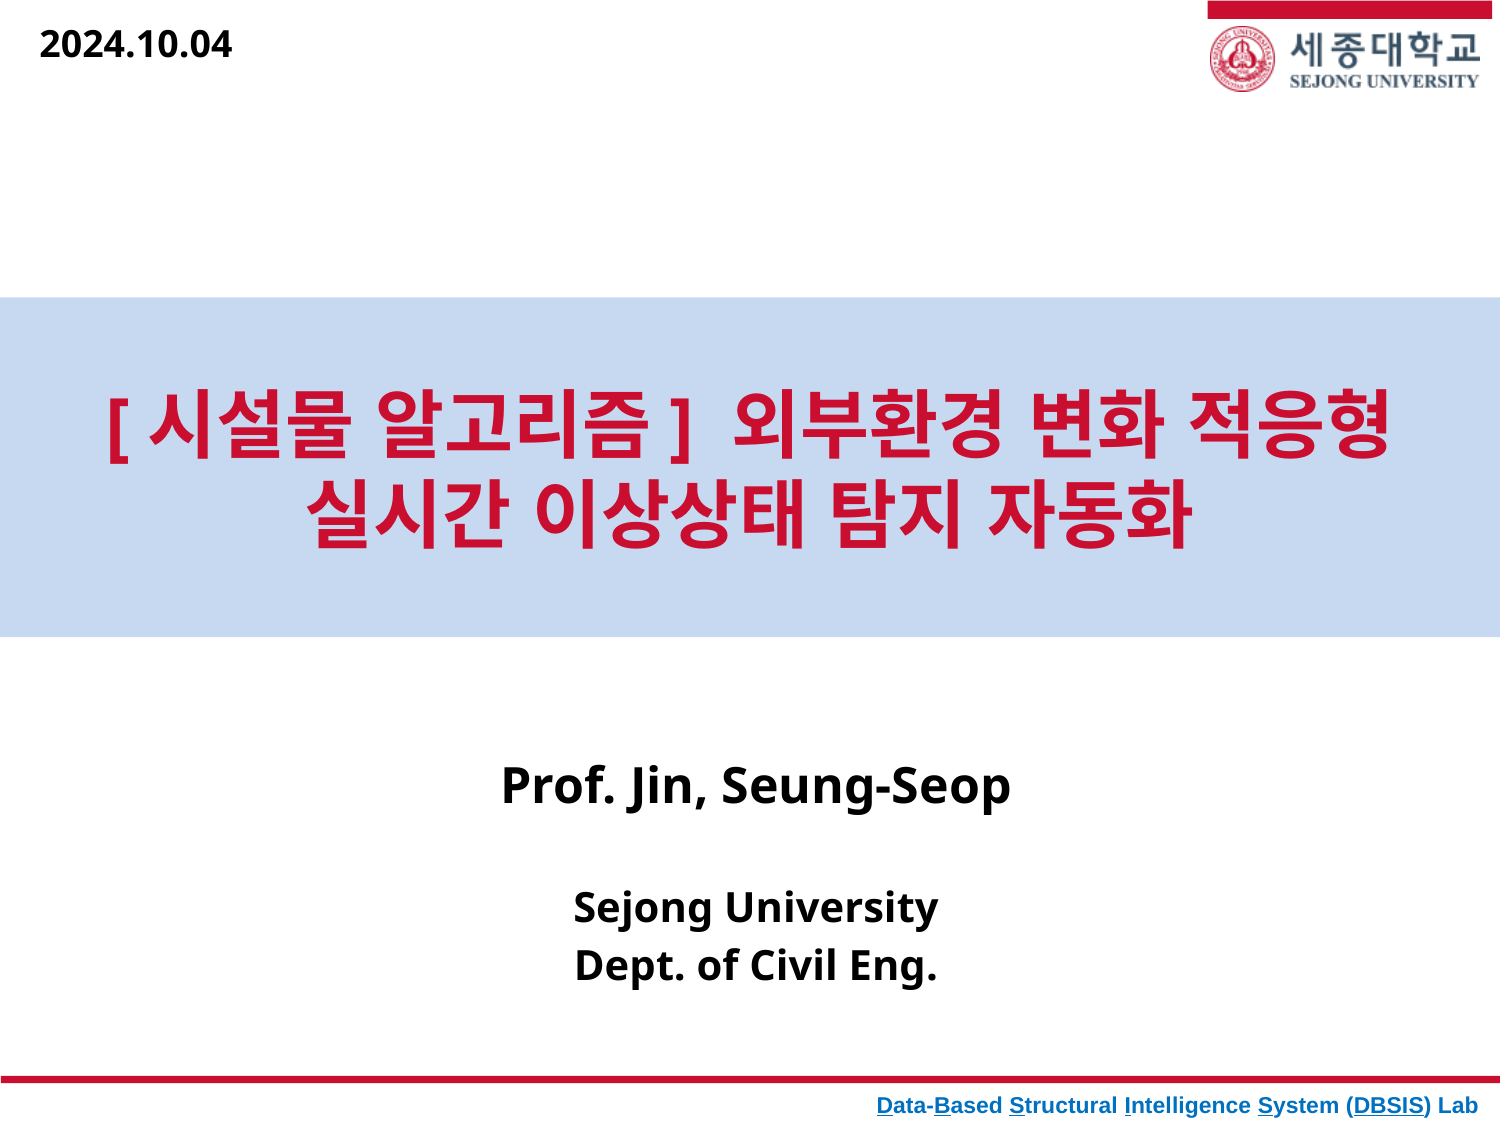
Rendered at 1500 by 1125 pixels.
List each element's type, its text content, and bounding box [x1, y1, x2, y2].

text_box Prof. Jin, Seung-Seop Sejong University Dept. of Civil Eng. [294, 746, 1205, 1017]
text_box [시설물 알고리즘] 외부환경 변화 적응형 실시간 이상상태 탐지 자동화 [0, 295, 1500, 639]
text_box 2024.10.04 [0, 12, 286, 72]
picture [1210, 26, 1480, 92]
